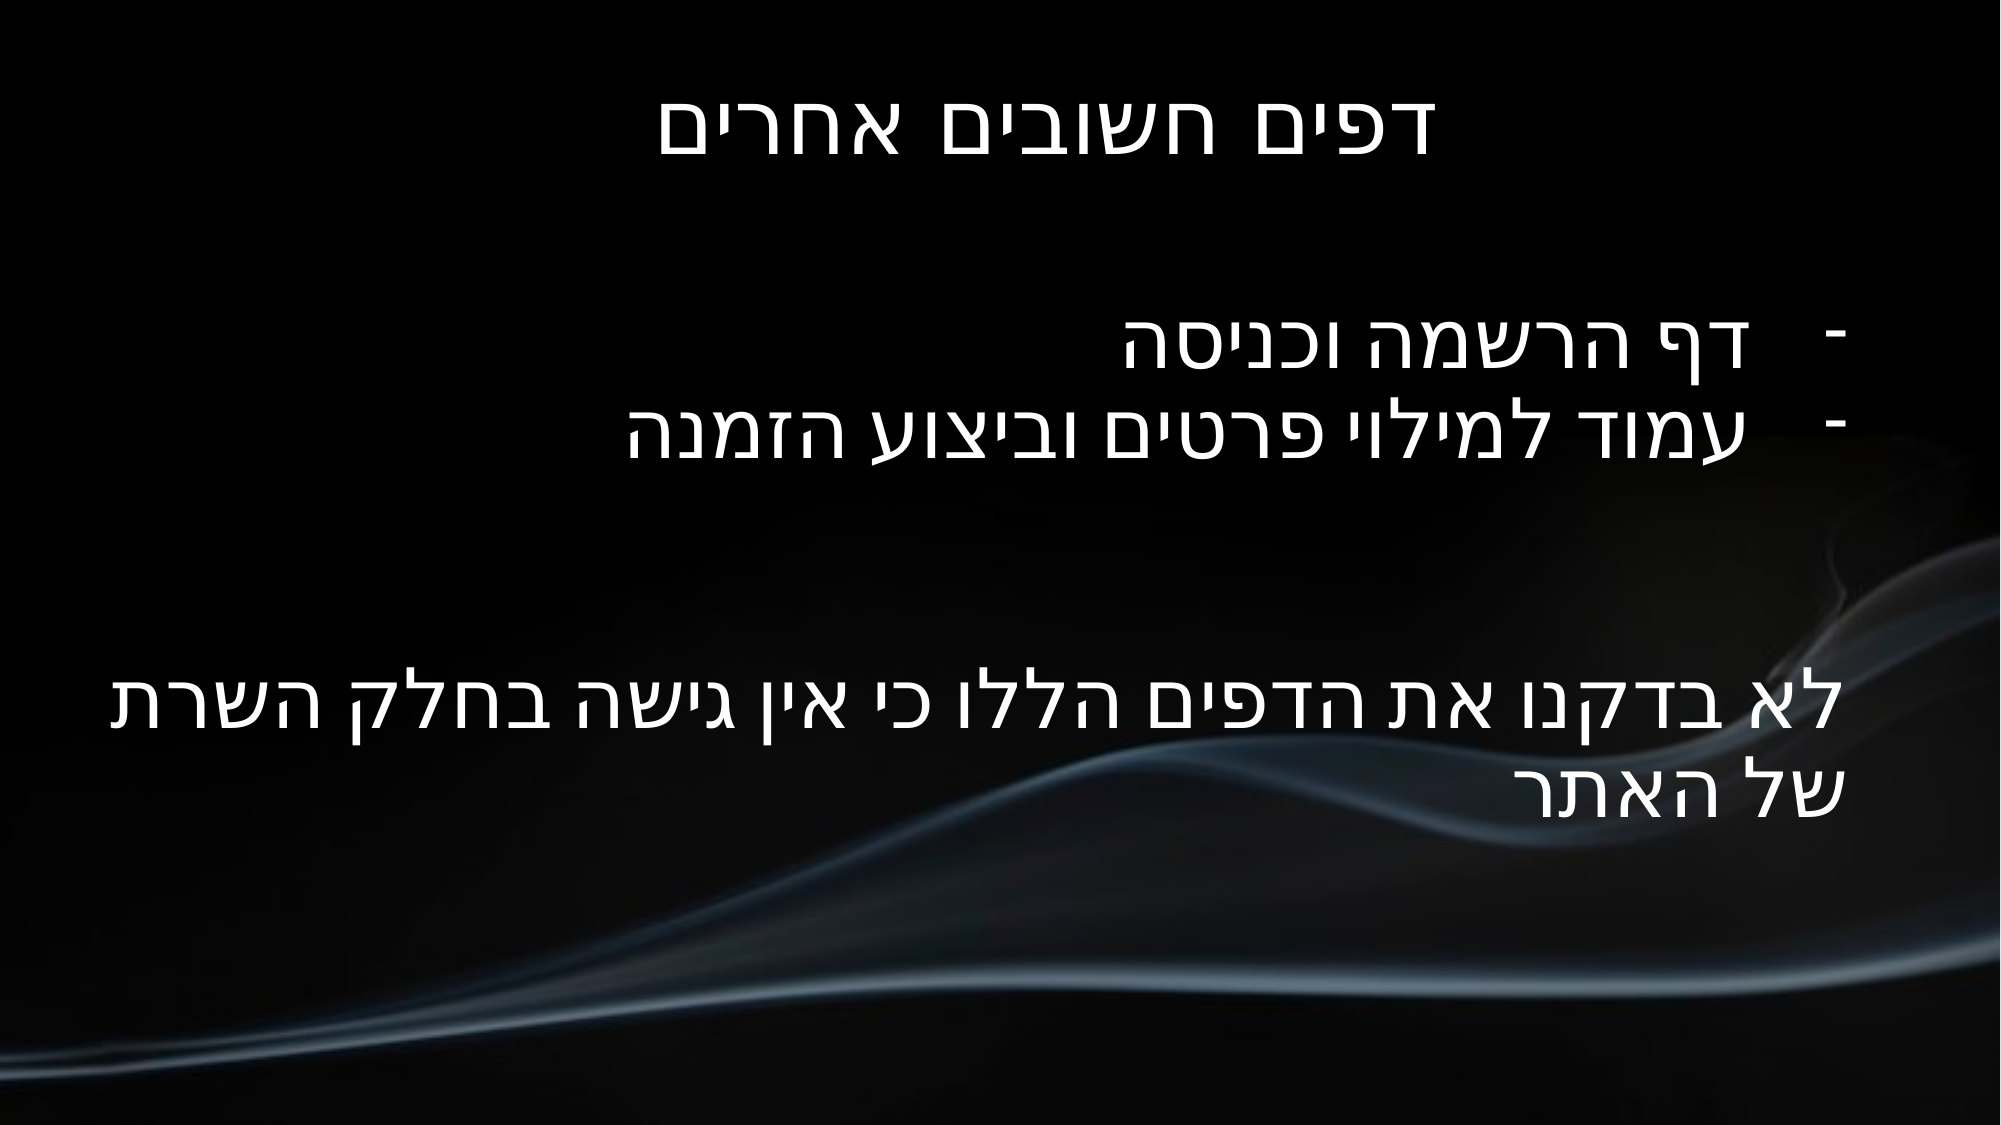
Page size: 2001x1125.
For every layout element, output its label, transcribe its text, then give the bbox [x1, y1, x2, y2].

picture [0, 0, 2001, 1125]
text_box דפים חשובים אחרים [638, 36, 1580, 213]
text_box דף הרשמה וכניסה עמוד למילוי פרטים וביצוע הזמנה לא בדקנו את הדפים הללו כי אין גישה בחלק השרת של האתר [60, 213, 1865, 919]
